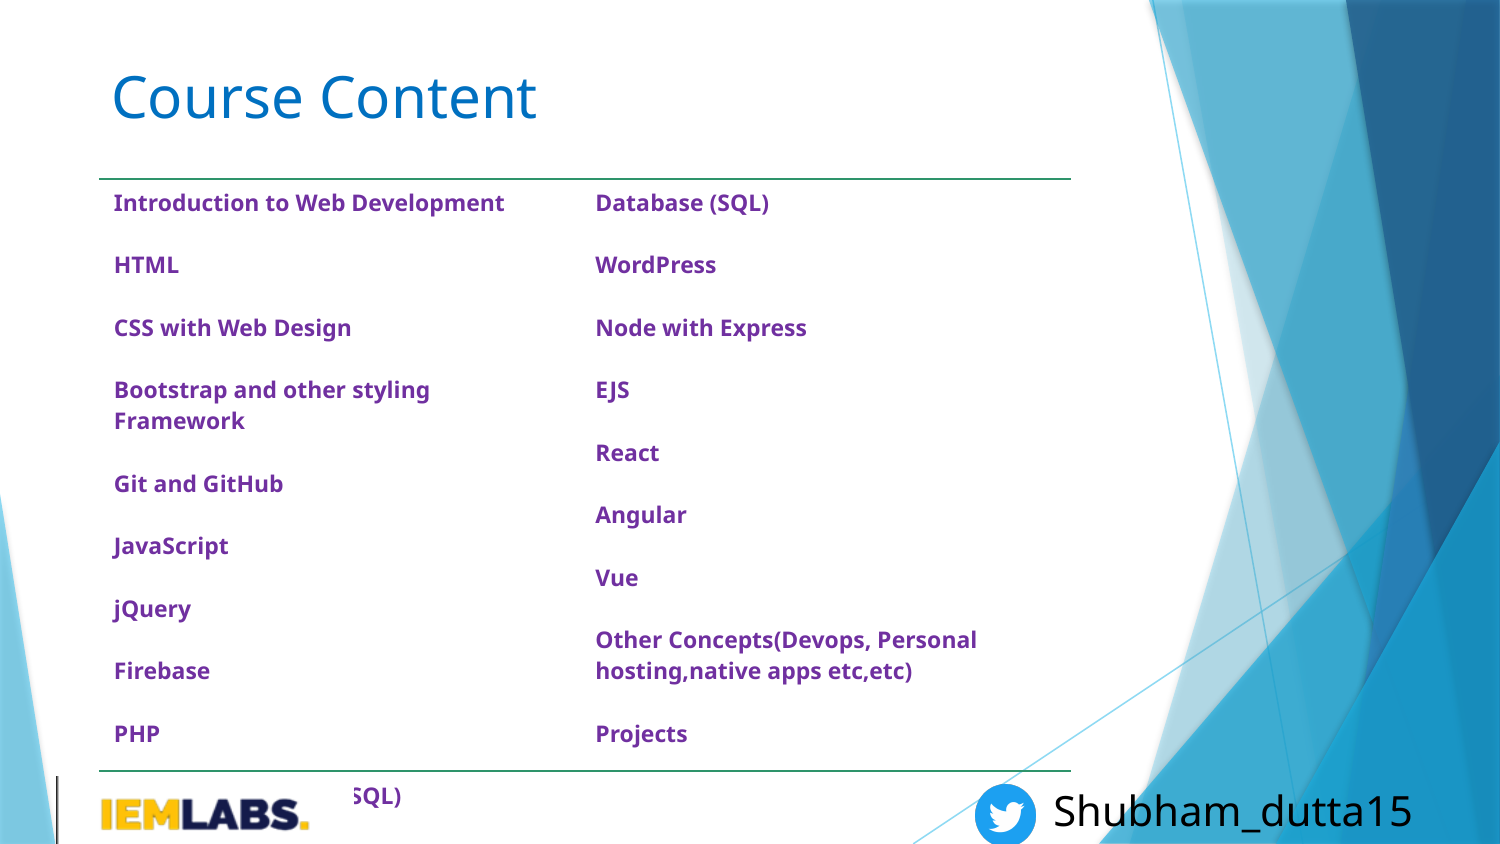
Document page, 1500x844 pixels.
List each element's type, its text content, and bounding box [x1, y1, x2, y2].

picture [974, 784, 1036, 844]
picture [55, 775, 354, 844]
text_box Course Content [96, 52, 1025, 138]
list [37, 124, 1463, 785]
text_box Shubham_dutta15 [1053, 784, 1414, 835]
table_header Database (SQL) WordPress Node with Express EJS React Angular Vue Other Concepts(Devops, Personal hosting,native apps etc,etc) Projects [580, 180, 1071, 770]
table_header Introduction to Web Development HTML CSS with Web Design Bootstrap and other styling Framework Git and GitHub JavaScript jQuery Firebase PHP Database (SQL vs NoSQL) [99, 180, 580, 770]
